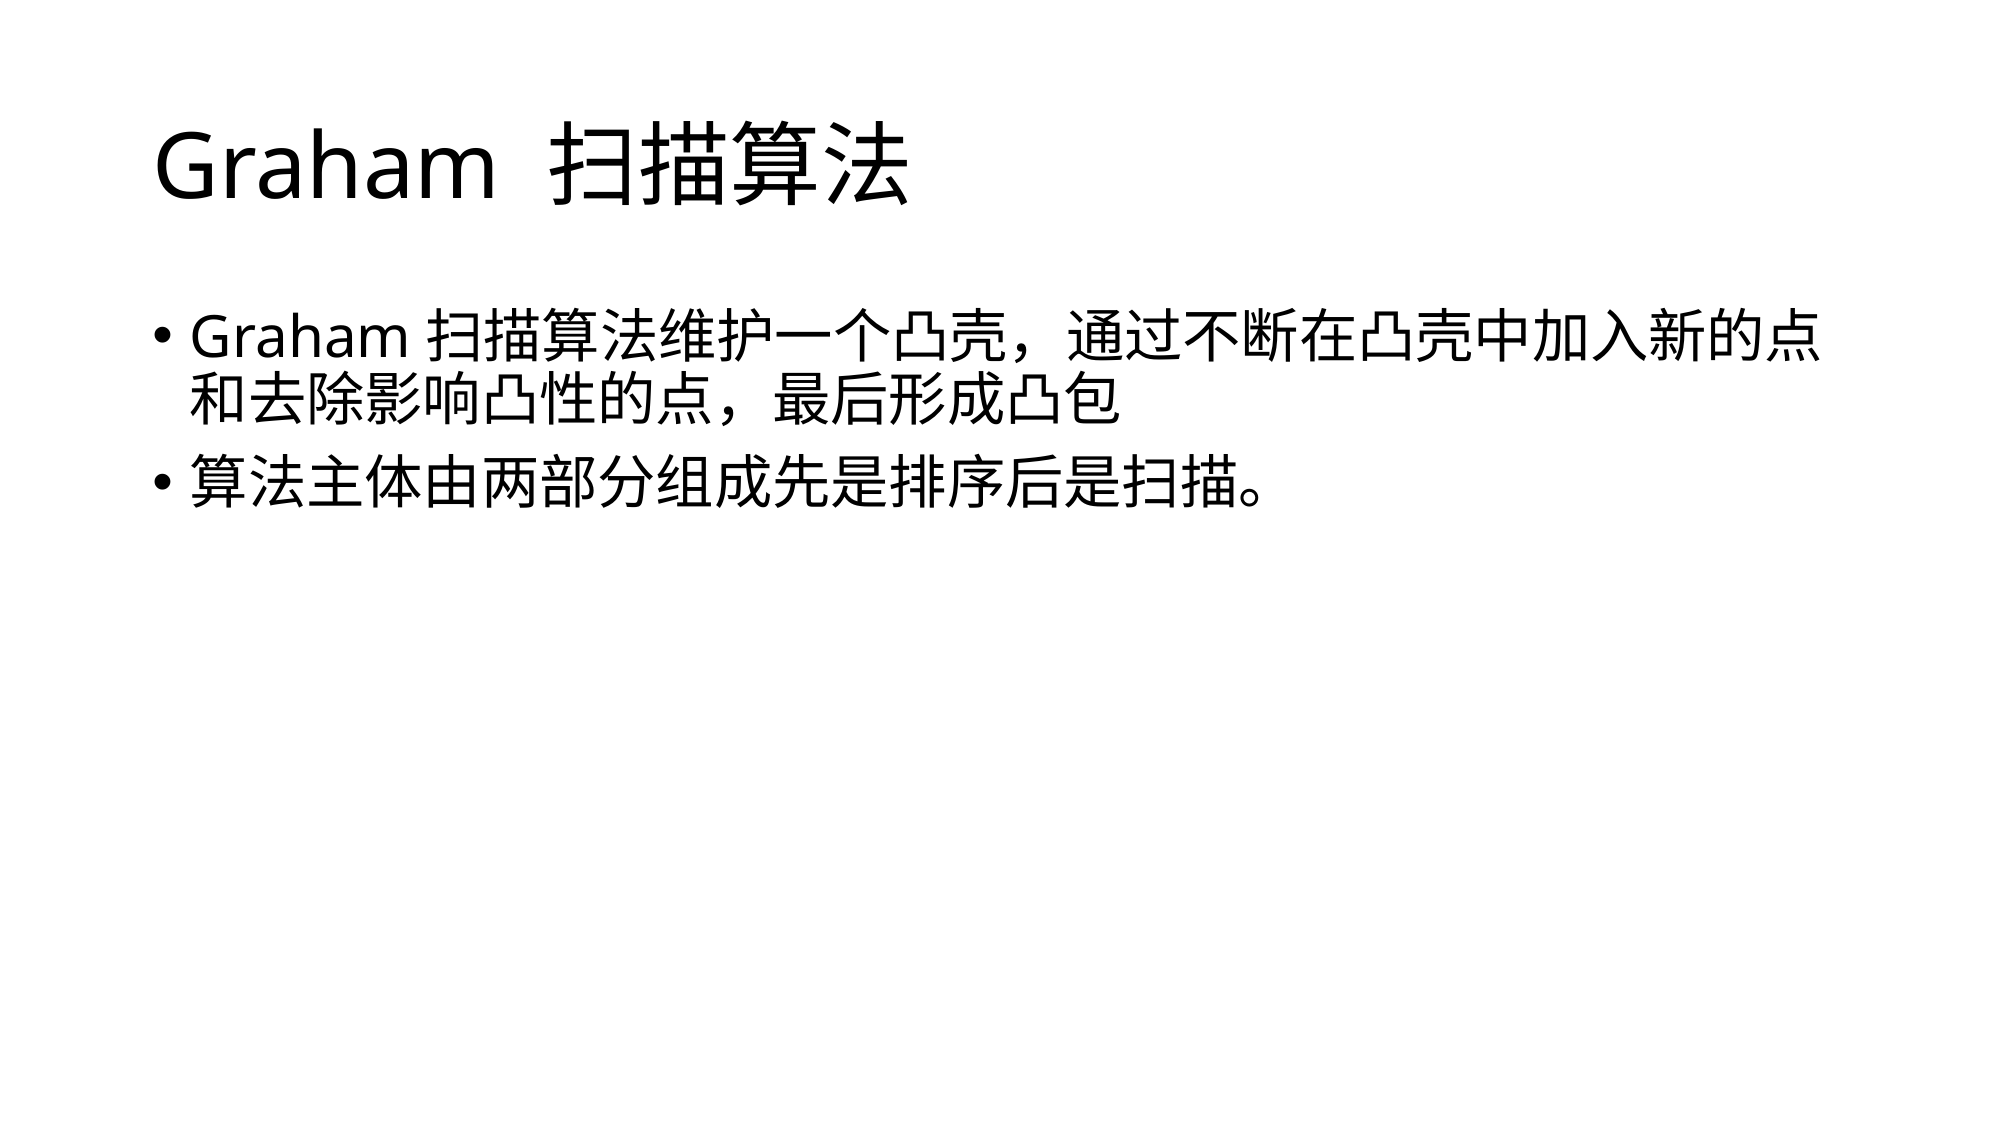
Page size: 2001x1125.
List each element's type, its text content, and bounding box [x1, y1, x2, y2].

title Graham 扫描算法 [137, 59, 1863, 278]
list Graham扫描算法维护一个凸壳，通过不断在凸壳中加入新的点和去除影响凸性的点，最后形成凸包 算法主体由两部分组成先是排序后是扫描。 [137, 299, 1863, 1014]
